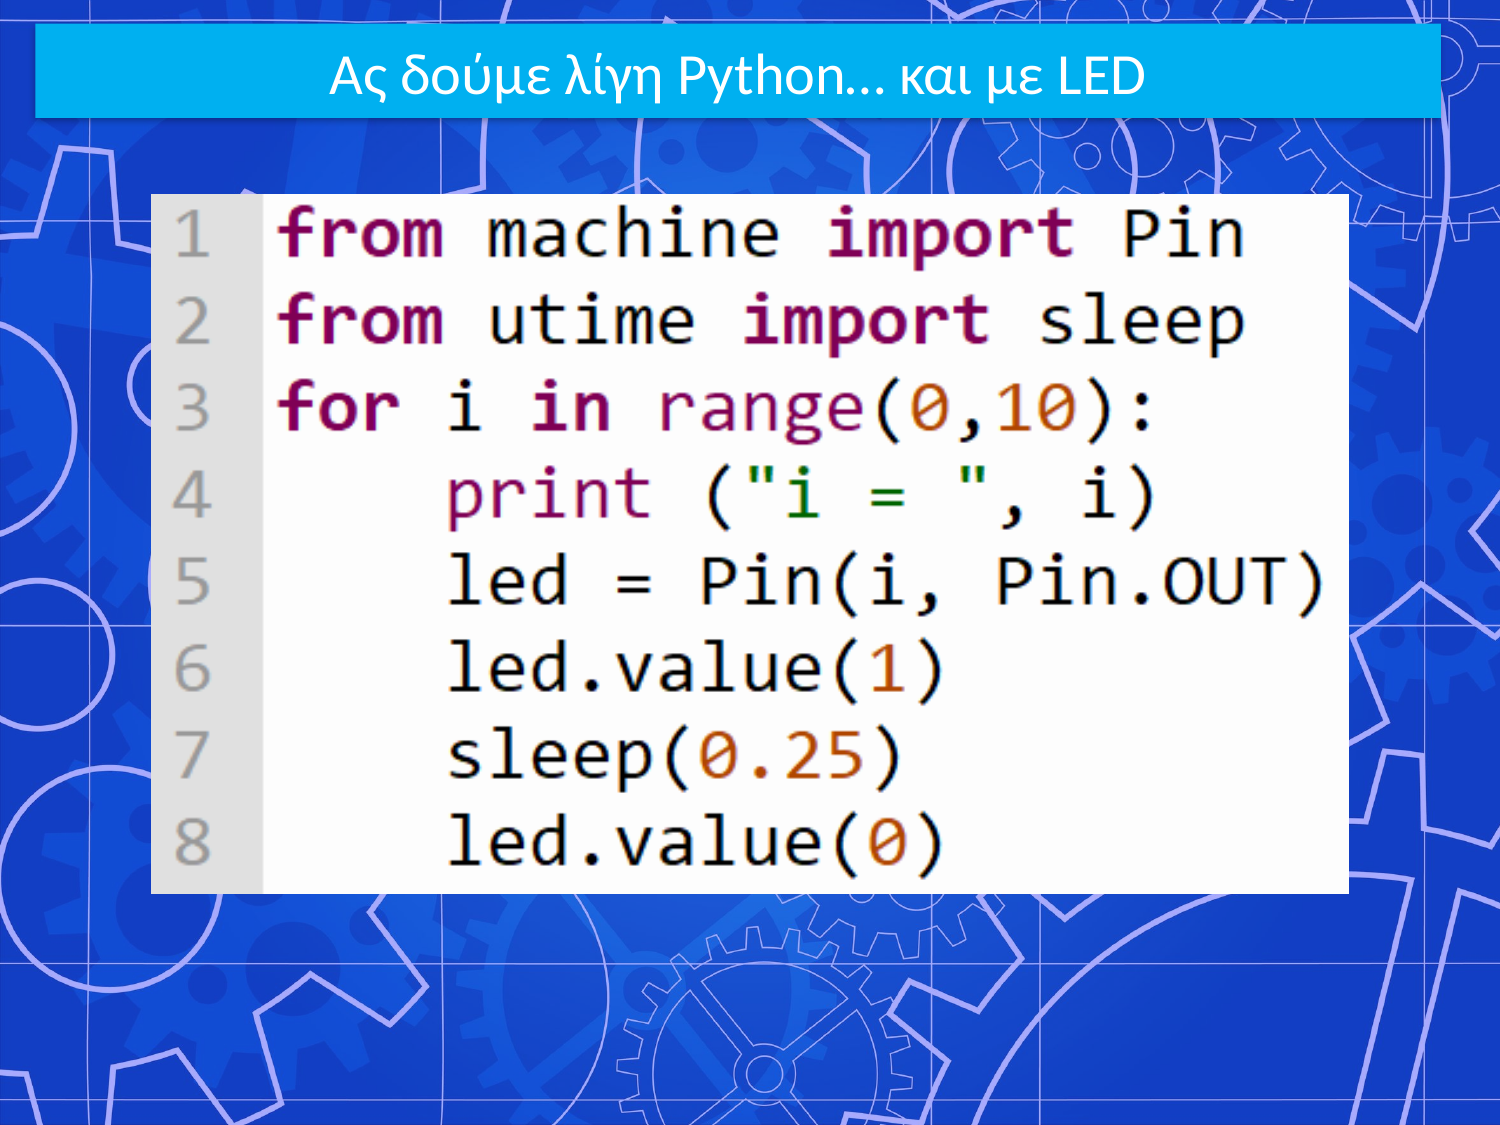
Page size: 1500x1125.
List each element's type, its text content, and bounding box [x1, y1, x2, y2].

picture [0, 0, 1500, 1125]
text_box Ας δούμε λίγη Python… και με LED [34, 23, 1442, 119]
